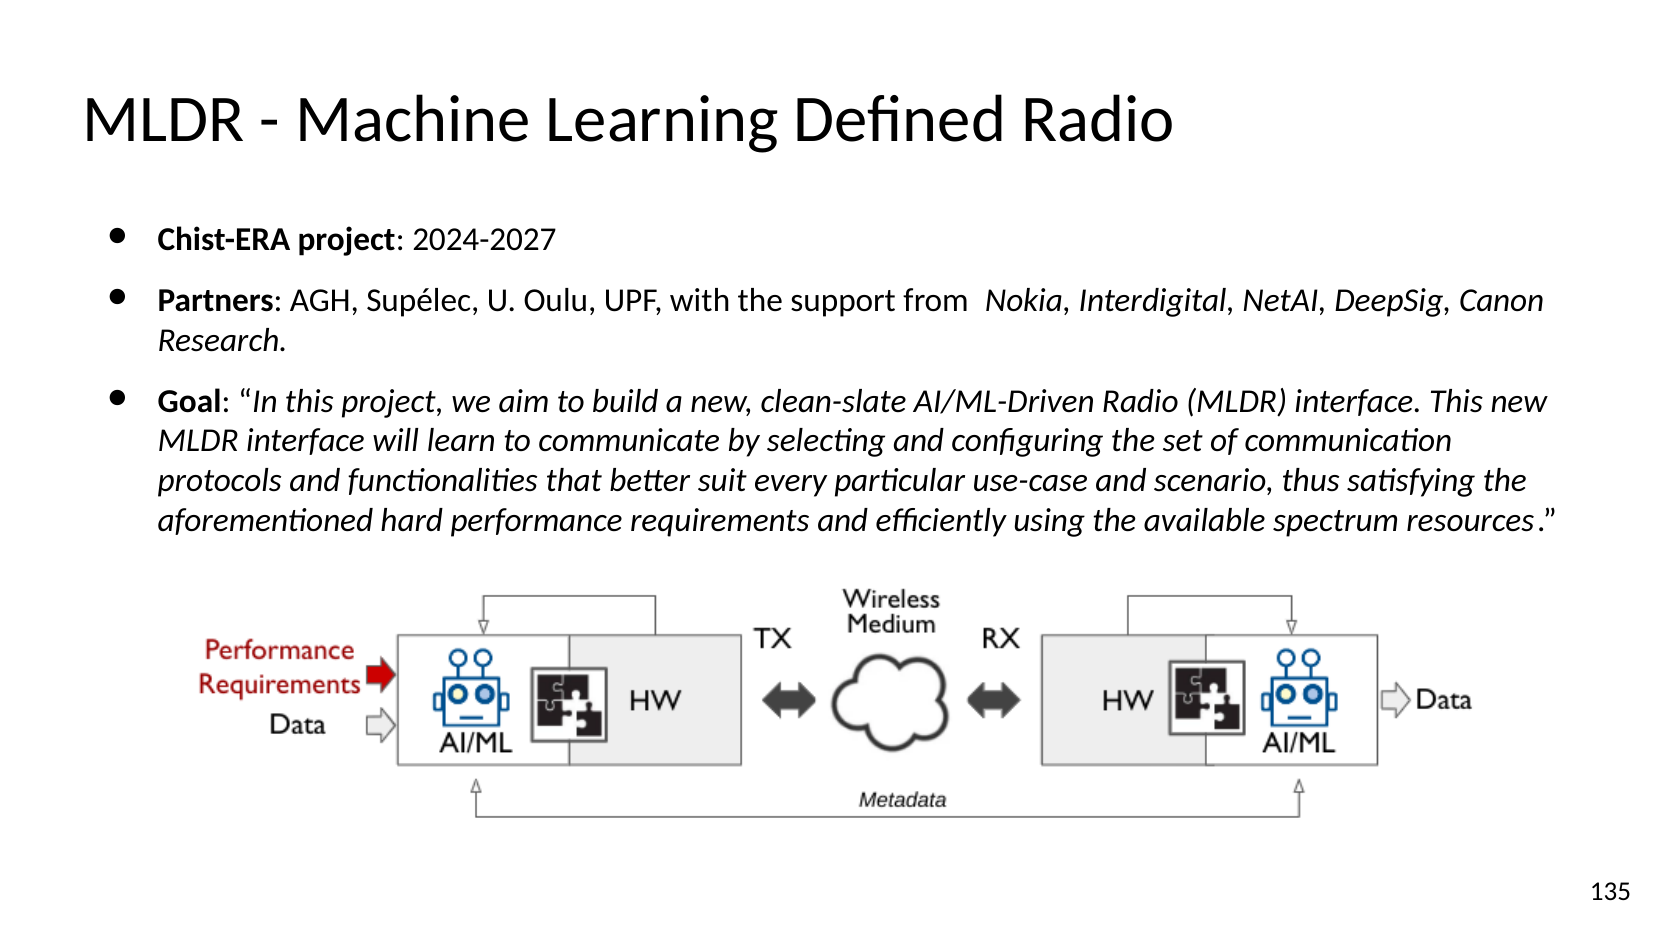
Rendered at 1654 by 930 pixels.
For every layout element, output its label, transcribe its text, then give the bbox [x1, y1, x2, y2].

title MLDR - Machine Learning Defined Radio [82, 37, 1571, 193]
list Chist-ERA project: 2024-2027 Partners: AGH, Supélec, U. Oulu, UPF, with the support from Nokia, Interdigital, NetAI, DeepSig, Canon Research. Goal: “In this project, we aim to build a new, clean-slate AI/ML-Driven Radio (MLDR) interface. This new MLDR interface will learn to communicate by selecting and configuring the set of communication protocols and functionalities that better suit every particular use-case and scenario, thus satisfying the aforementioned hard performance requirements and efficiently using the available spectrum resources.” [82, 217, 1571, 850]
picture [186, 583, 1483, 832]
slide_number ‹#› [1546, 858, 1647, 930]
